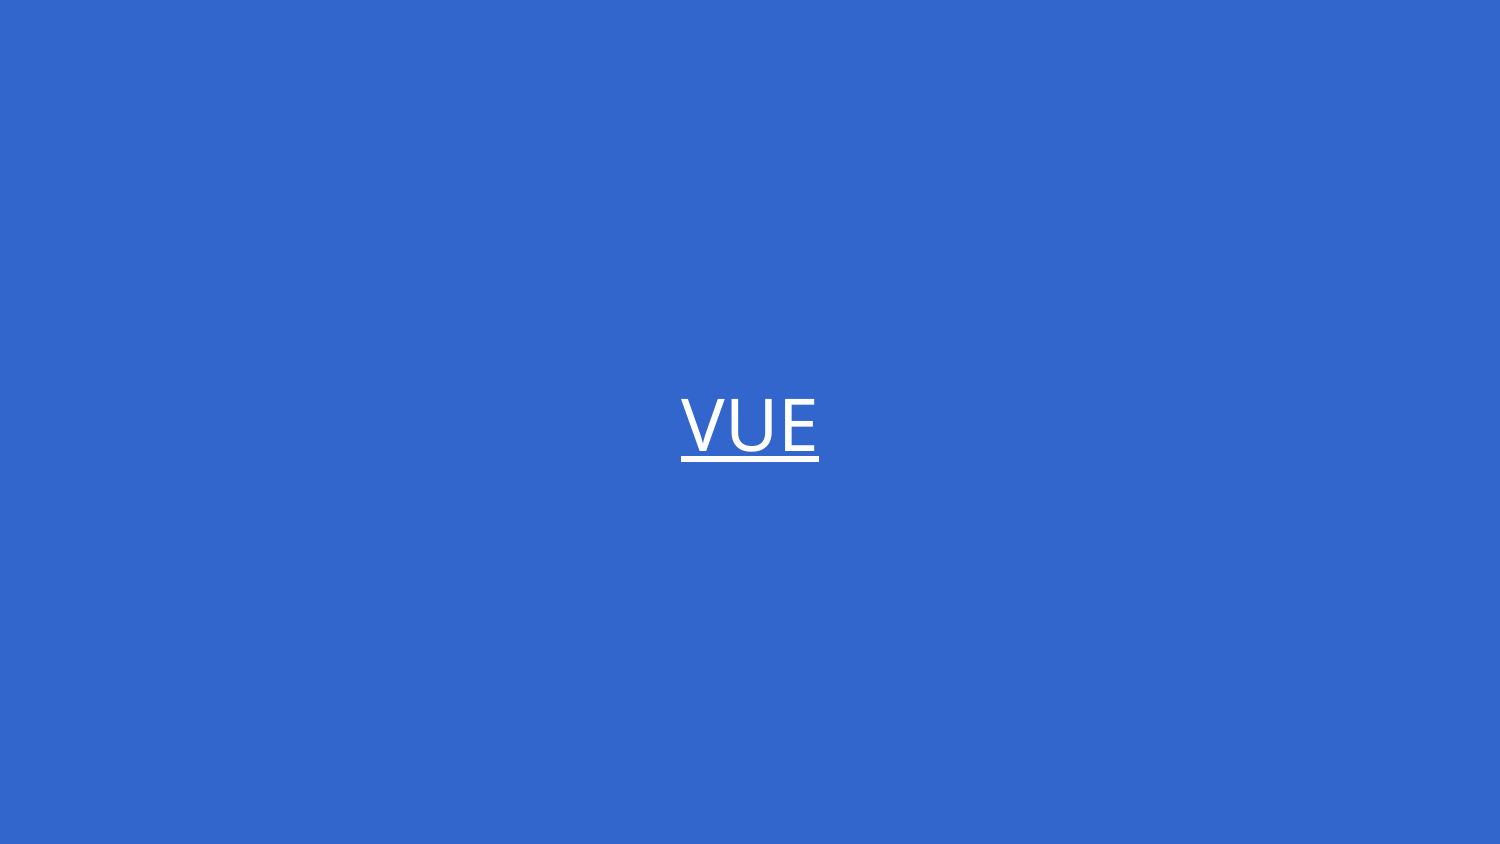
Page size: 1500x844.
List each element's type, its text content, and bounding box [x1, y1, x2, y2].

title VUE [0, 0, 1500, 844]
